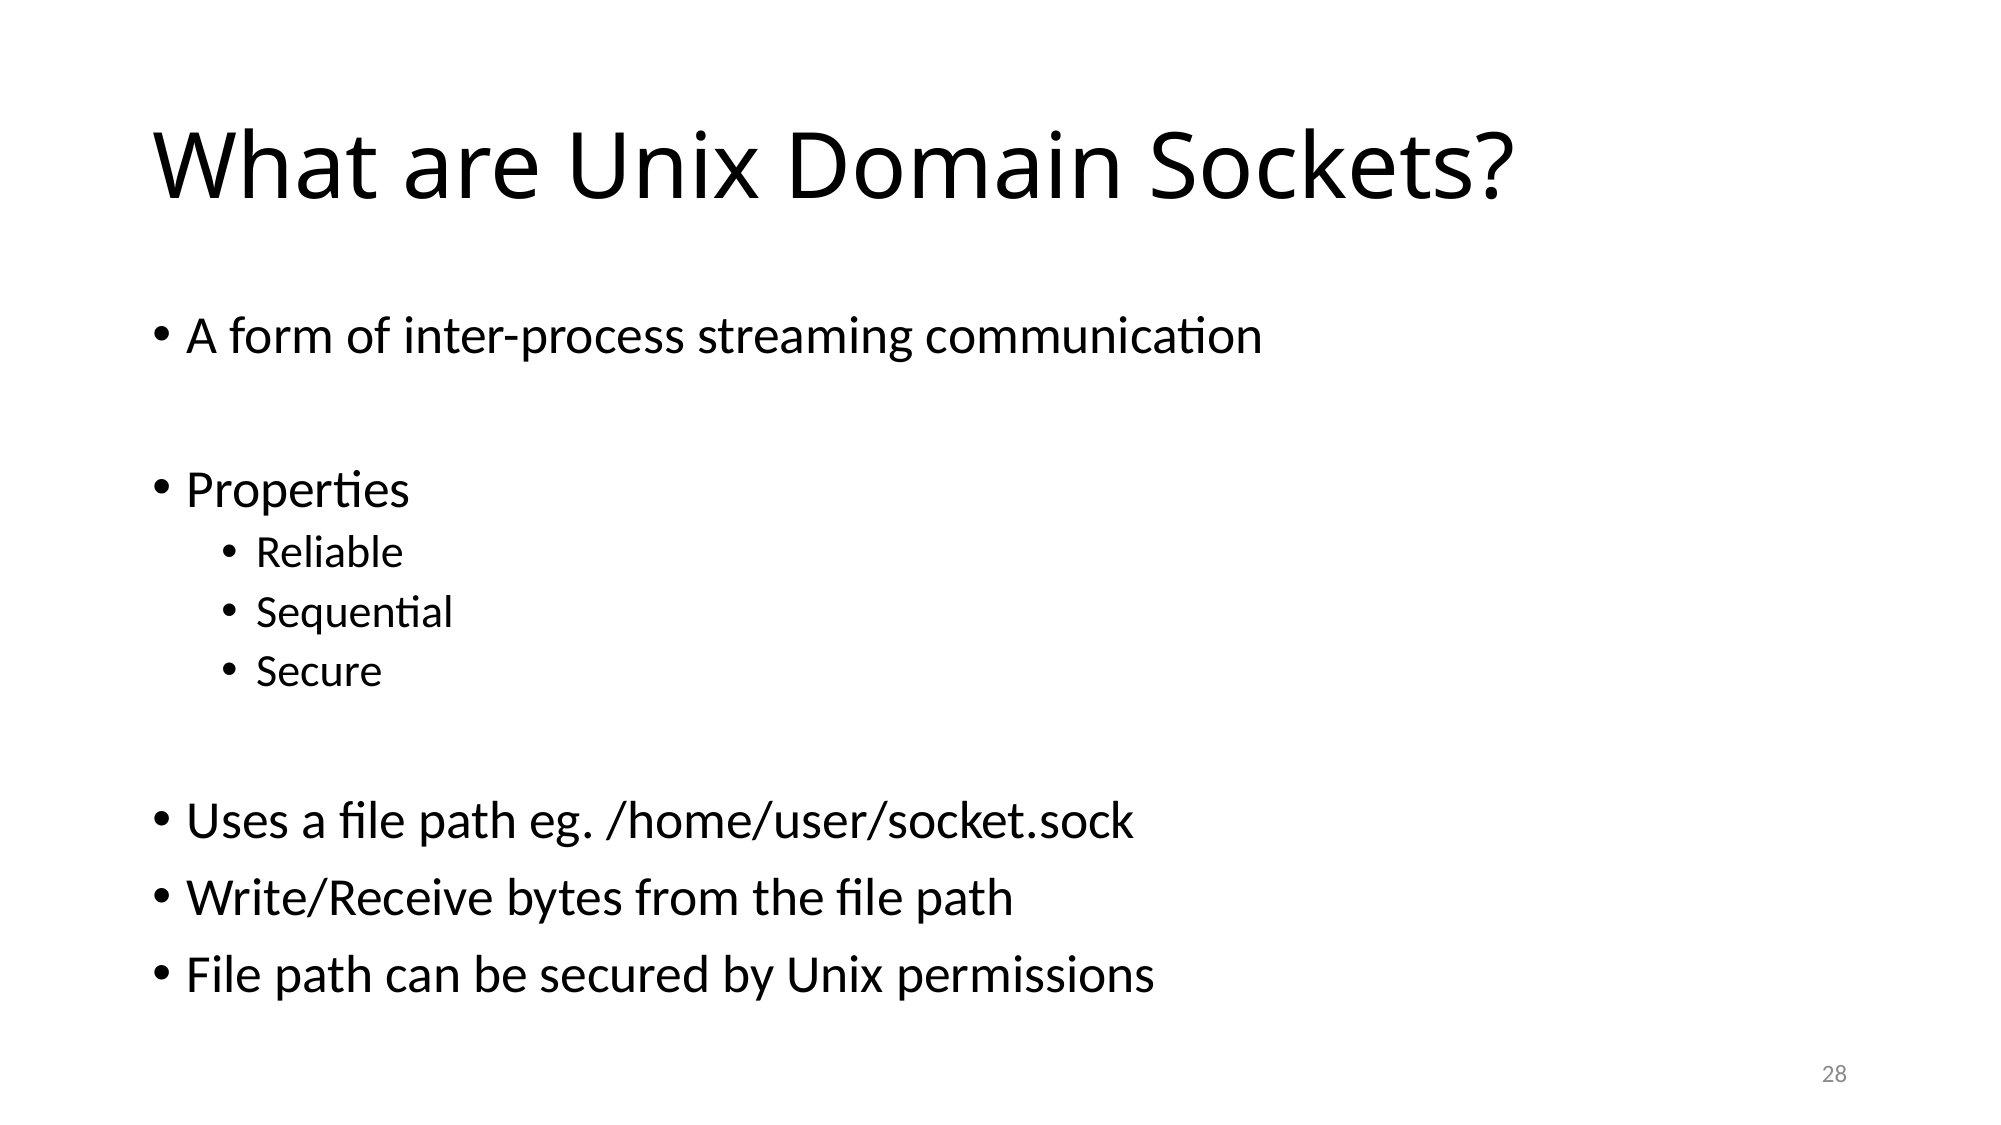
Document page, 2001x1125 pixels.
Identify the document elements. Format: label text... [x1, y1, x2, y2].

slide_number 28 [1412, 1042, 1863, 1103]
list A form of inter-process streaming communication Properties Reliable Sequential Secure Uses a file path eg. /home/user/socket.sock Write/Receive bytes from the file path File path can be secured by Unix permissions [137, 299, 1863, 1014]
title What are Unix Domain Sockets? [137, 59, 1863, 278]
